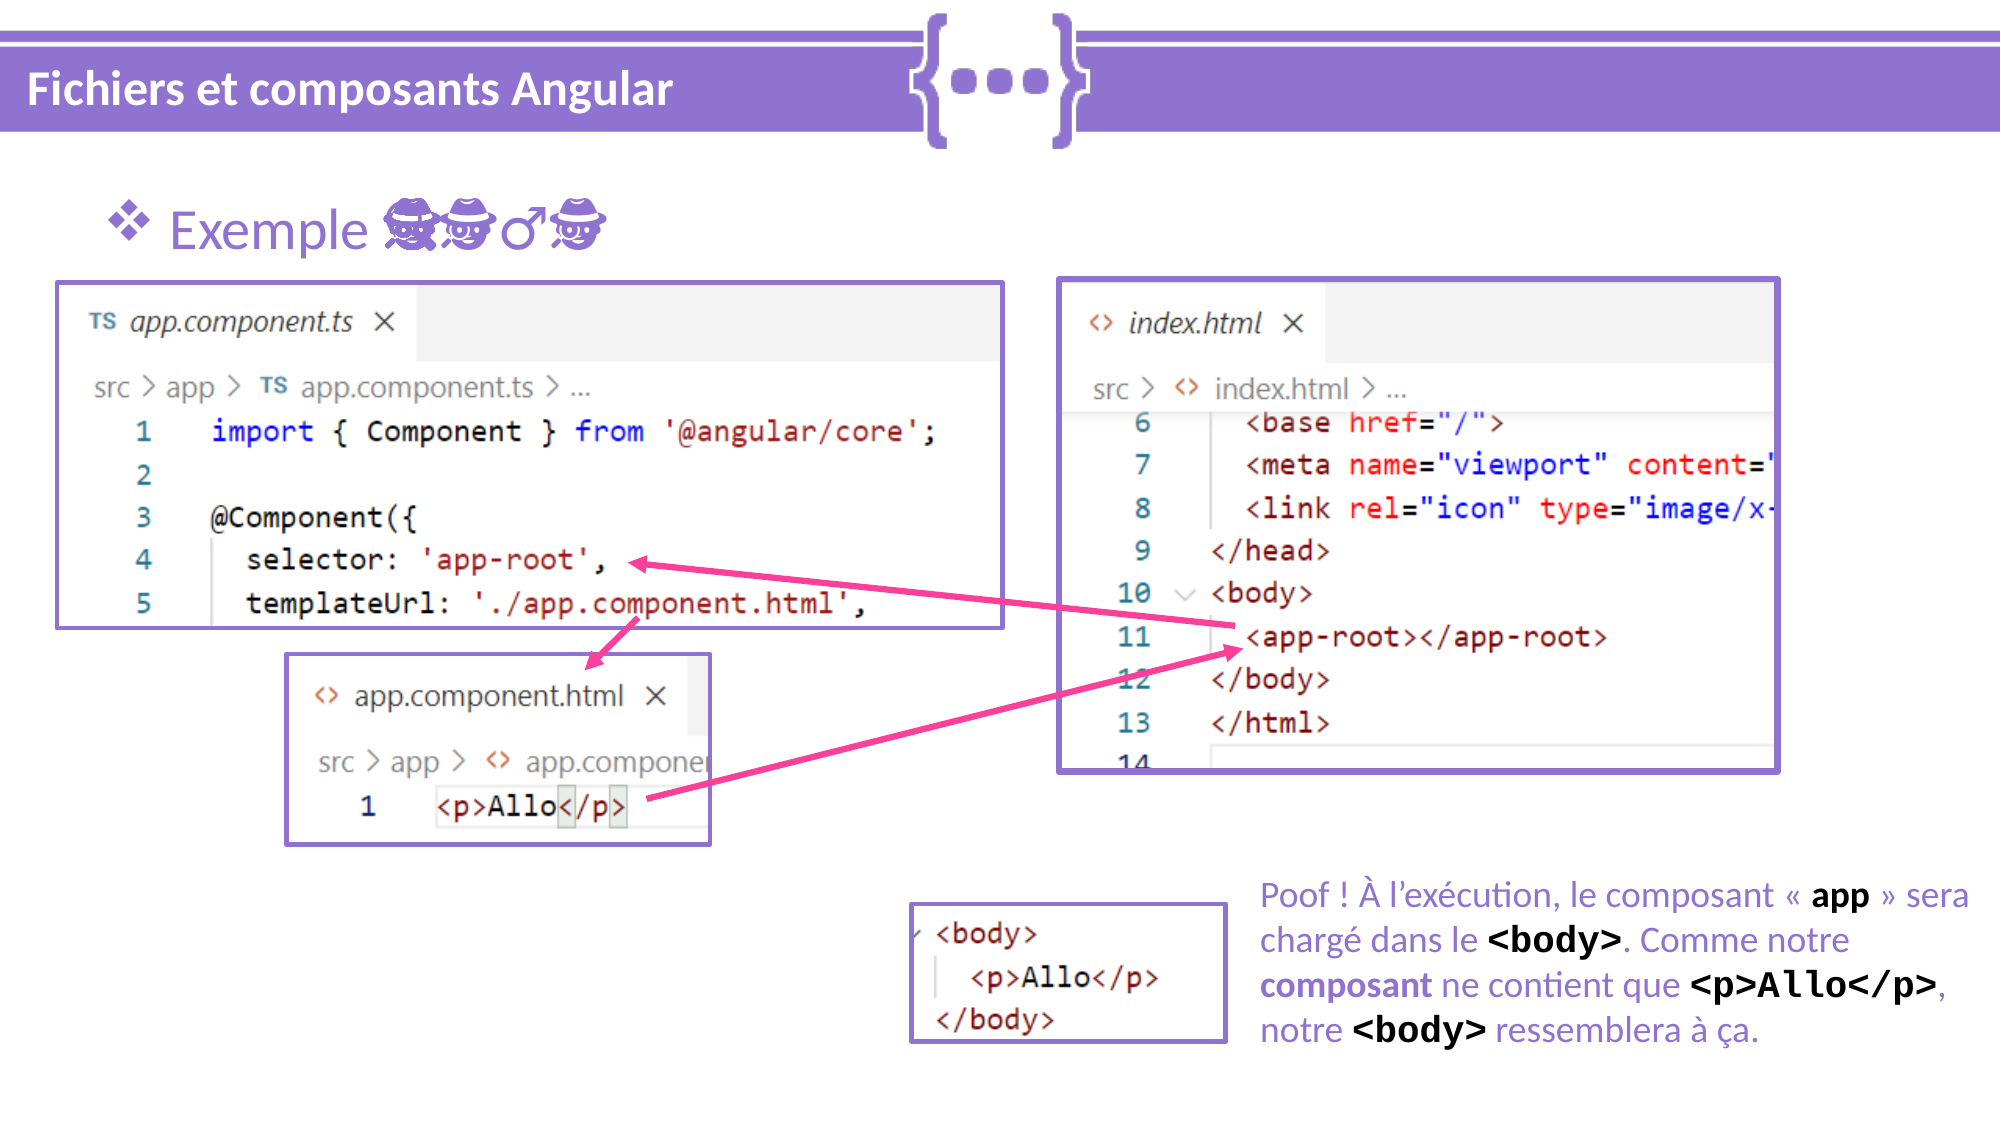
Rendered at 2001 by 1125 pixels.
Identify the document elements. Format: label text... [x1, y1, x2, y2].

picture [914, 906, 1224, 1039]
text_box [627, 562, 1236, 626]
picture [288, 656, 708, 843]
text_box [646, 648, 1244, 799]
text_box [584, 617, 639, 671]
list Exemple 🔍🕵️‍♂️ [88, 191, 1912, 1017]
title Fichiers et composants Angular [12, 58, 913, 120]
picture [0, 3, 2000, 160]
picture [1061, 282, 1775, 769]
text_box Poof ! À l’exécution, le composant « app » sera chargé dans le <body>. Comme notre composant ne contient que <p>Allo</p>, notre <body> ressemblera à ça. [1245, 862, 1992, 1057]
picture [59, 285, 1000, 626]
